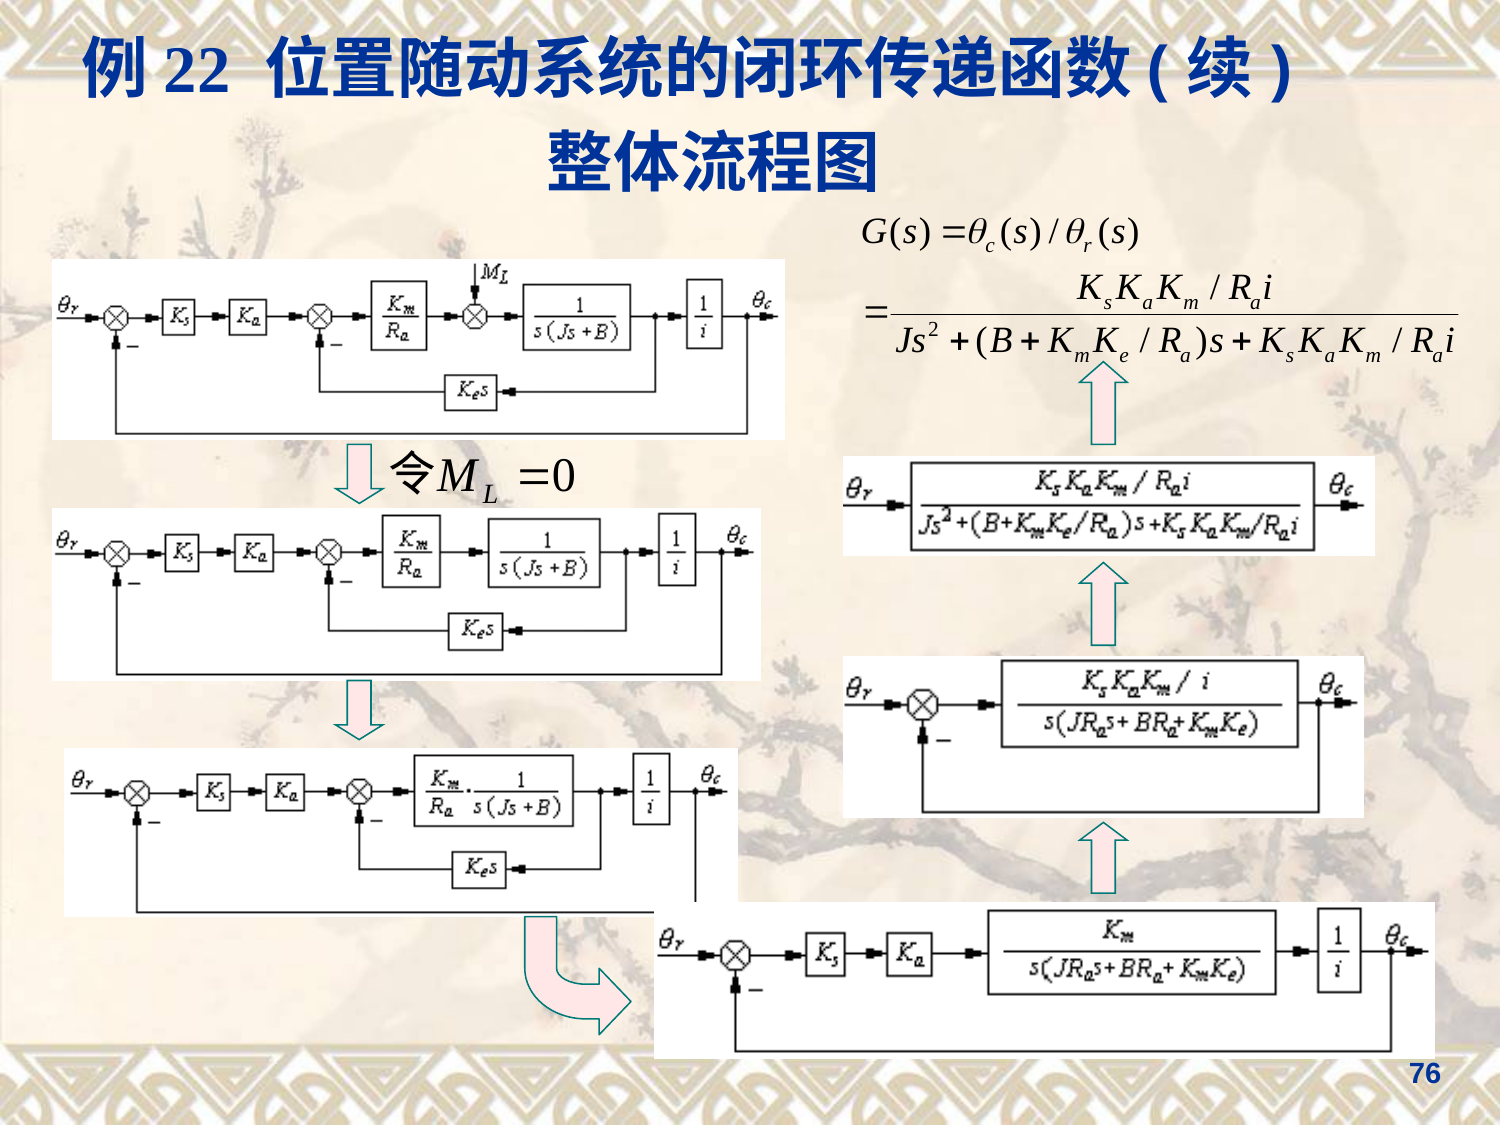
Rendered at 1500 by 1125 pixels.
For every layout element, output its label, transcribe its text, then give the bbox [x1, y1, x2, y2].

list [855, 208, 1465, 370]
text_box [63, 747, 738, 918]
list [51, 259, 785, 440]
text_box 例22 位置随动系统的闭环传递函数(续) 整体流程图 [43, 18, 1353, 207]
text_box [524, 926, 632, 1035]
text_box [1079, 565, 1128, 646]
picture [0, 0, 1500, 1125]
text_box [843, 656, 1364, 818]
text_box [1079, 826, 1128, 894]
text_box [1079, 378, 1128, 445]
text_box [843, 455, 1376, 557]
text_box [382, 442, 585, 507]
text_box [335, 449, 377, 504]
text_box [654, 902, 1435, 1059]
text_box [335, 688, 383, 740]
text_box [1080, 1046, 1457, 1125]
